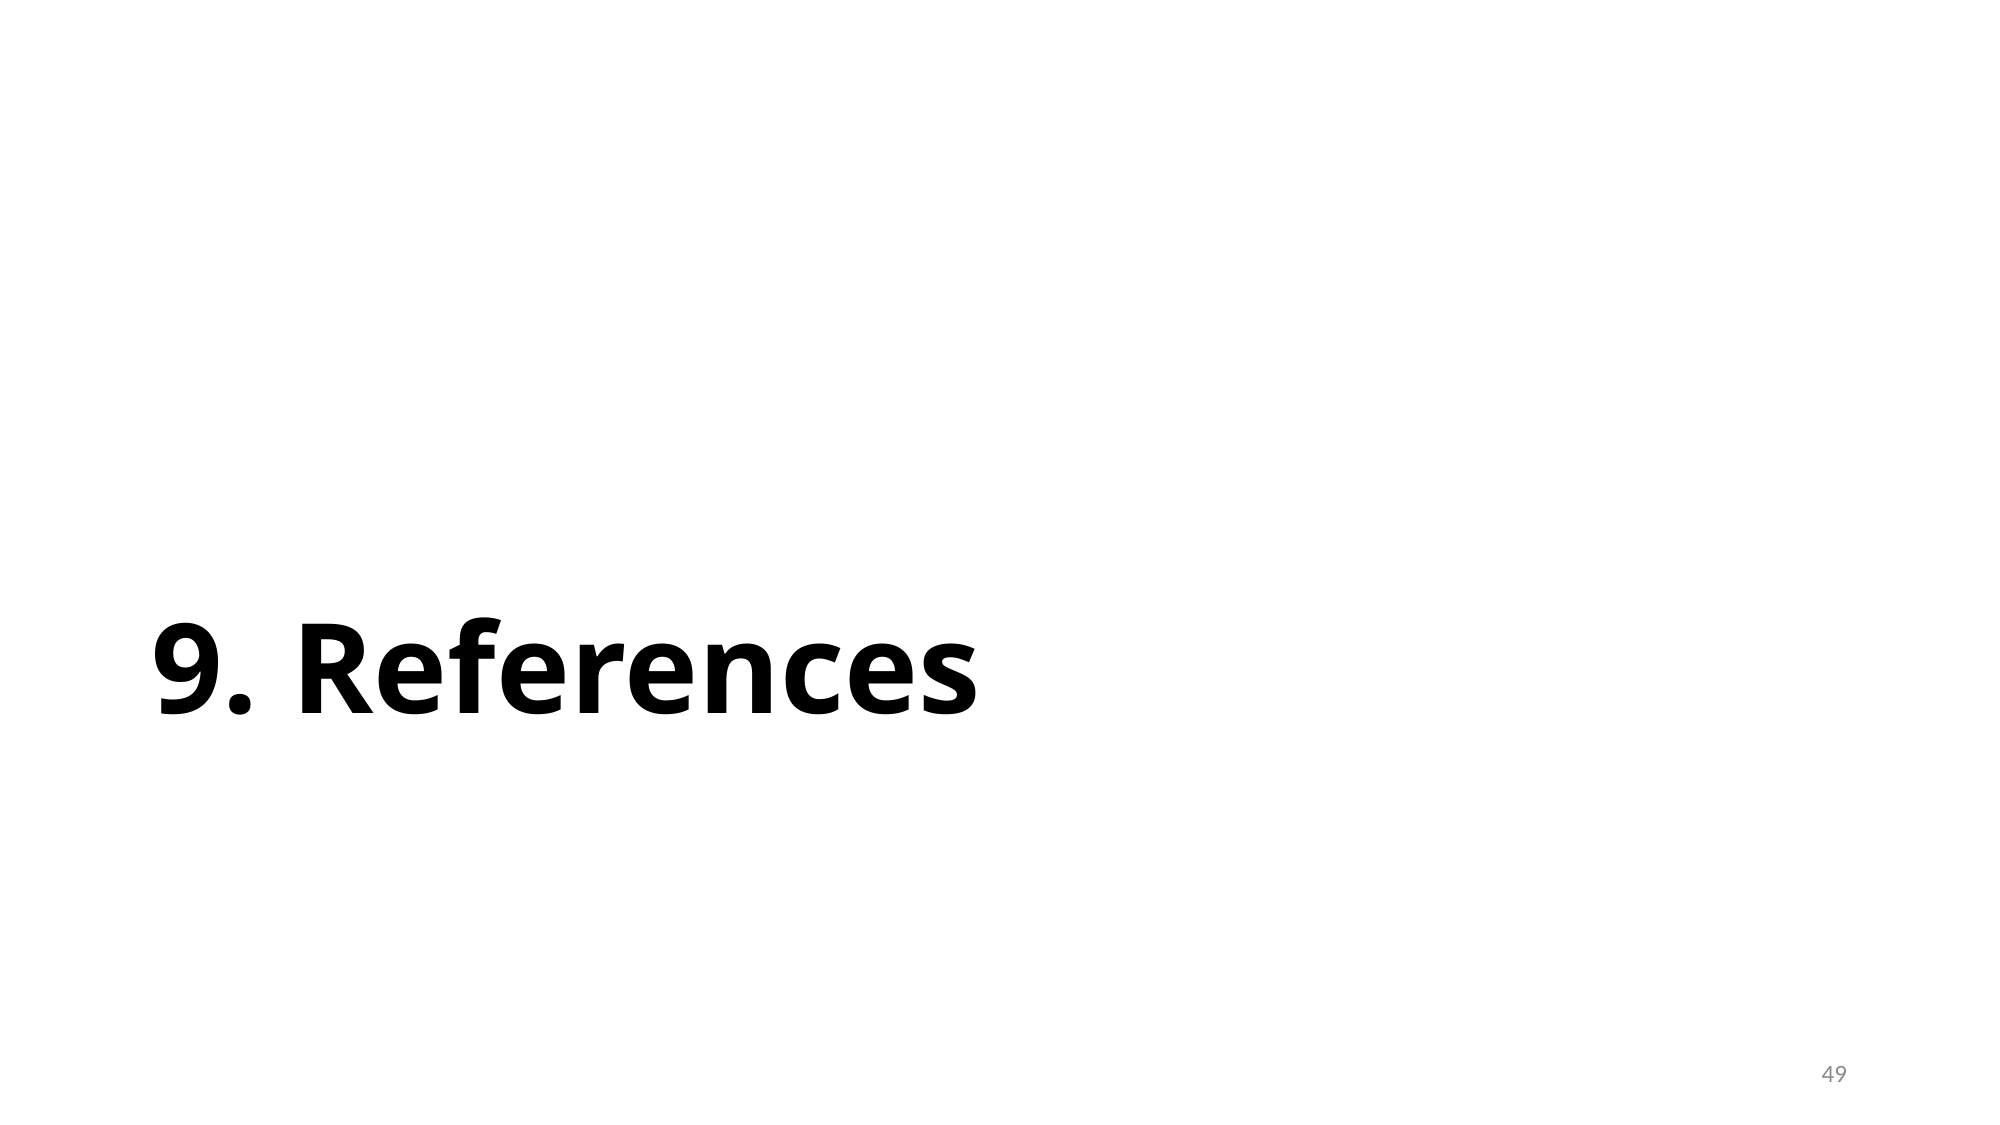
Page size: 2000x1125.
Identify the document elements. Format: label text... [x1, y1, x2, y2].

slide_number 49 [1412, 1042, 1863, 1103]
title 9. References [136, 280, 1862, 749]
